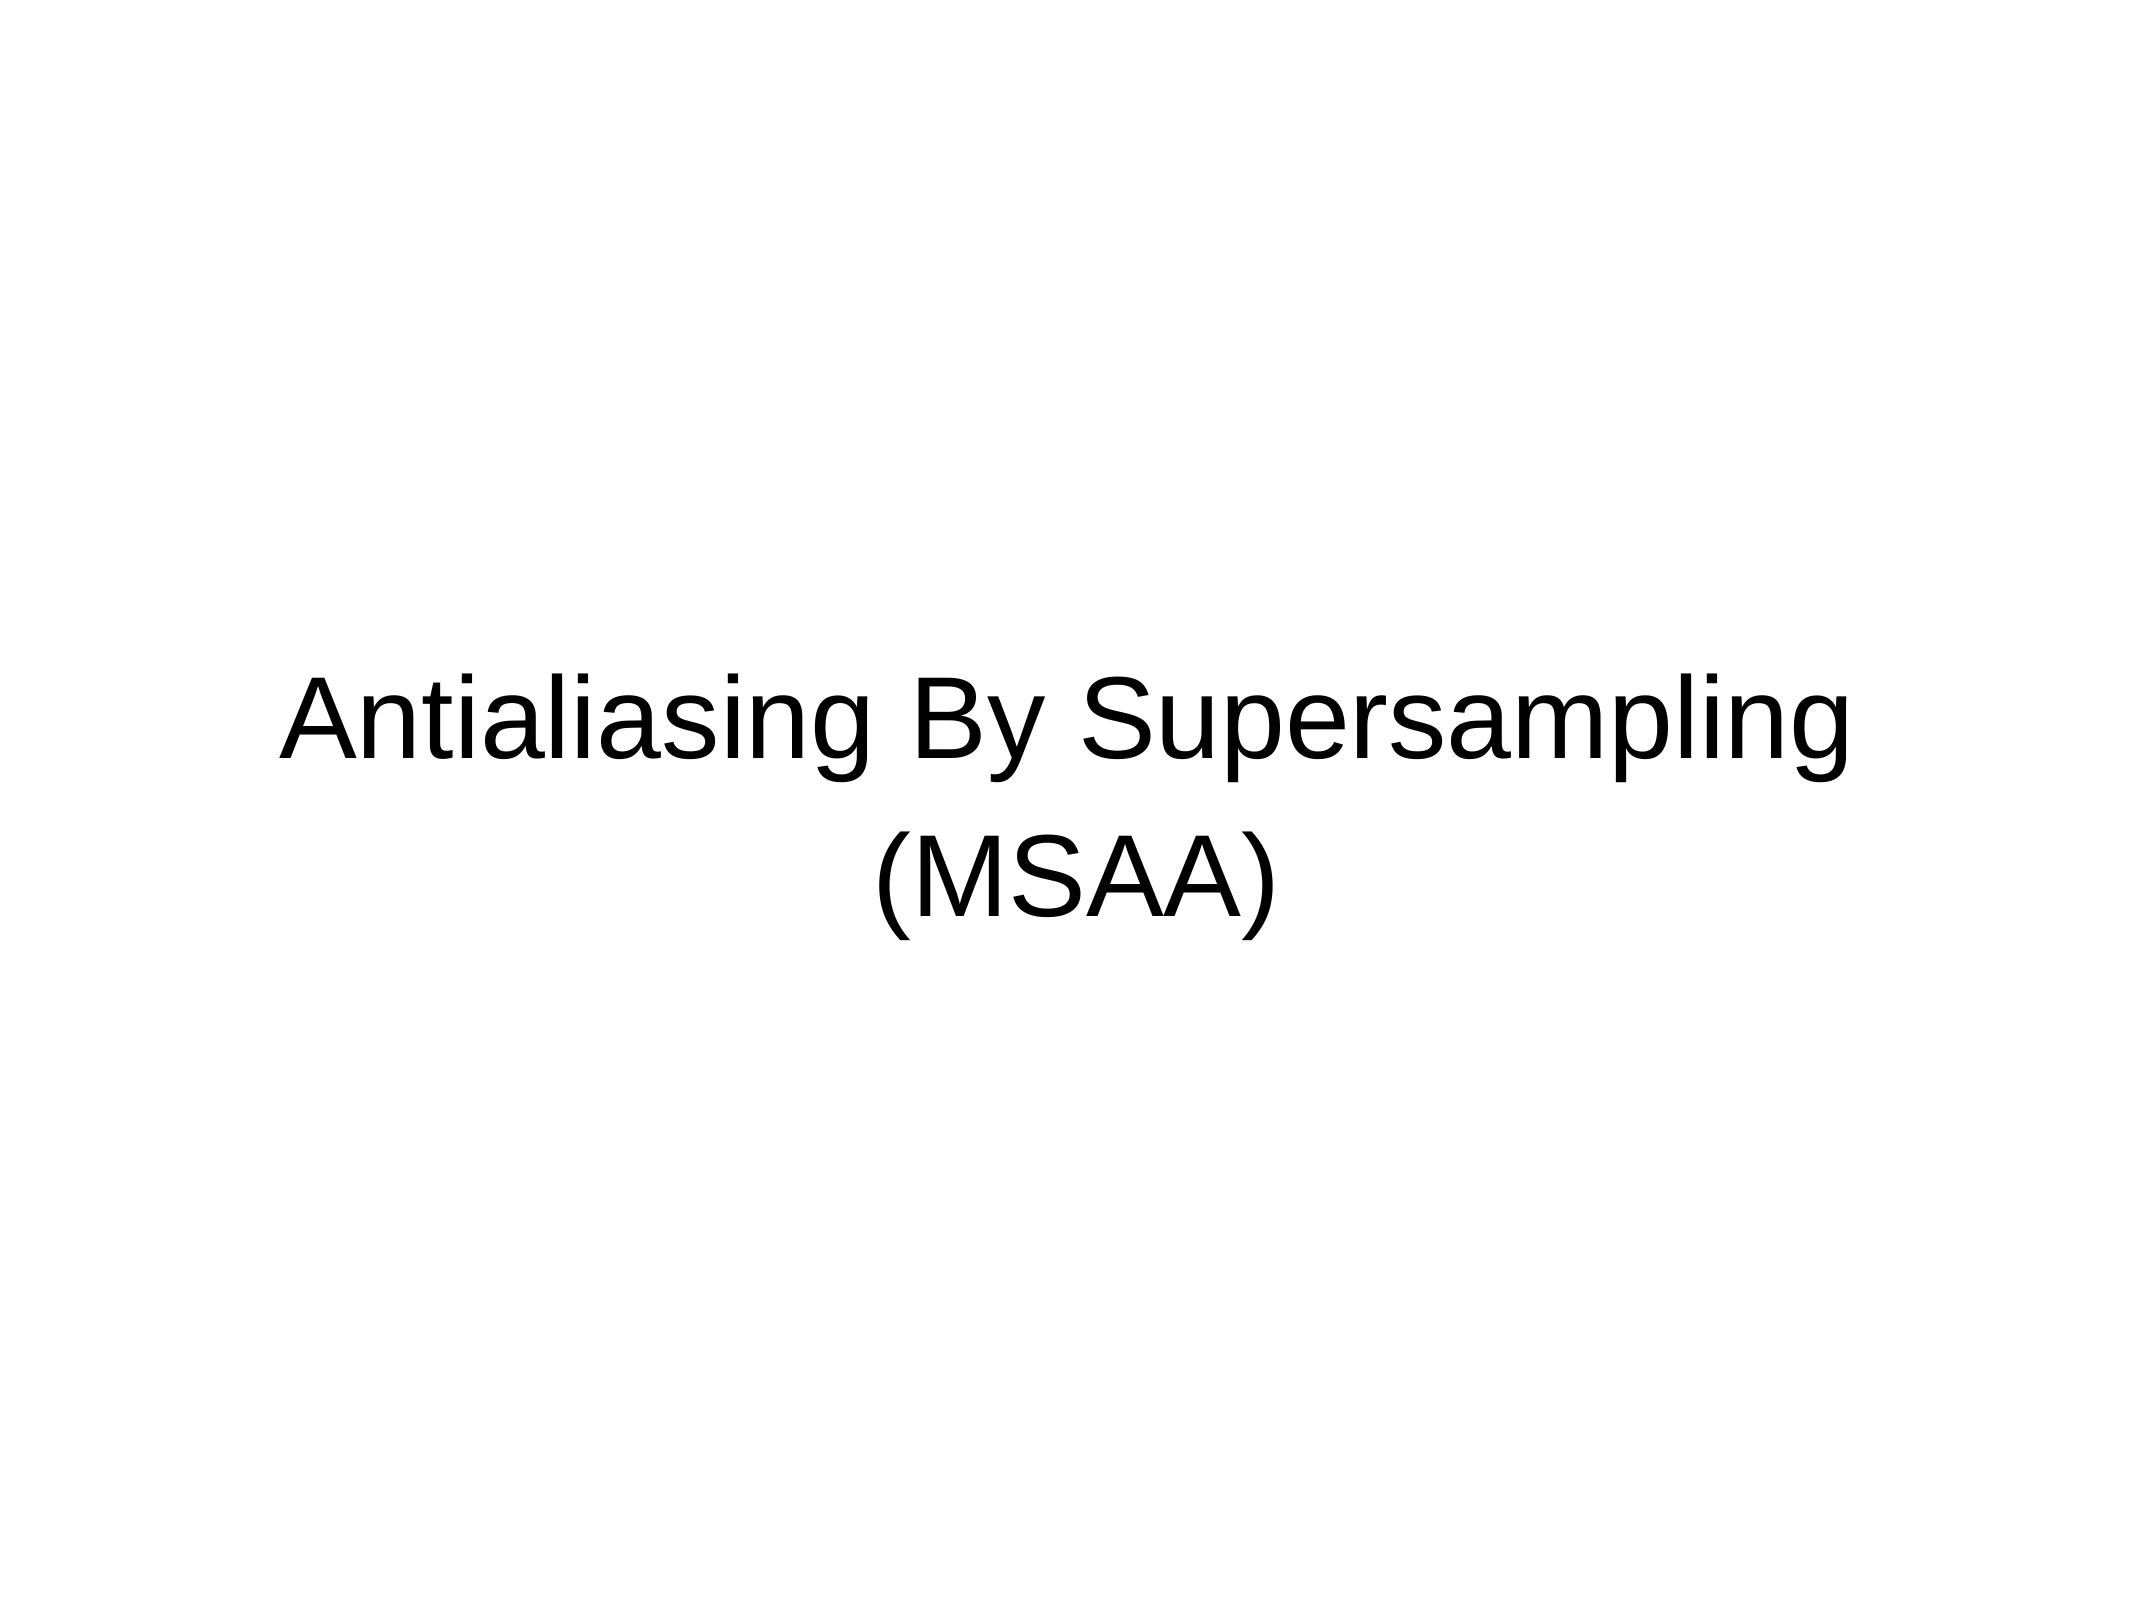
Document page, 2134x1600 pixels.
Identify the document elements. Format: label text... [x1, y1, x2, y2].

title Antialiasing By Supersampling (MSAA) [277, 621, 1857, 940]
